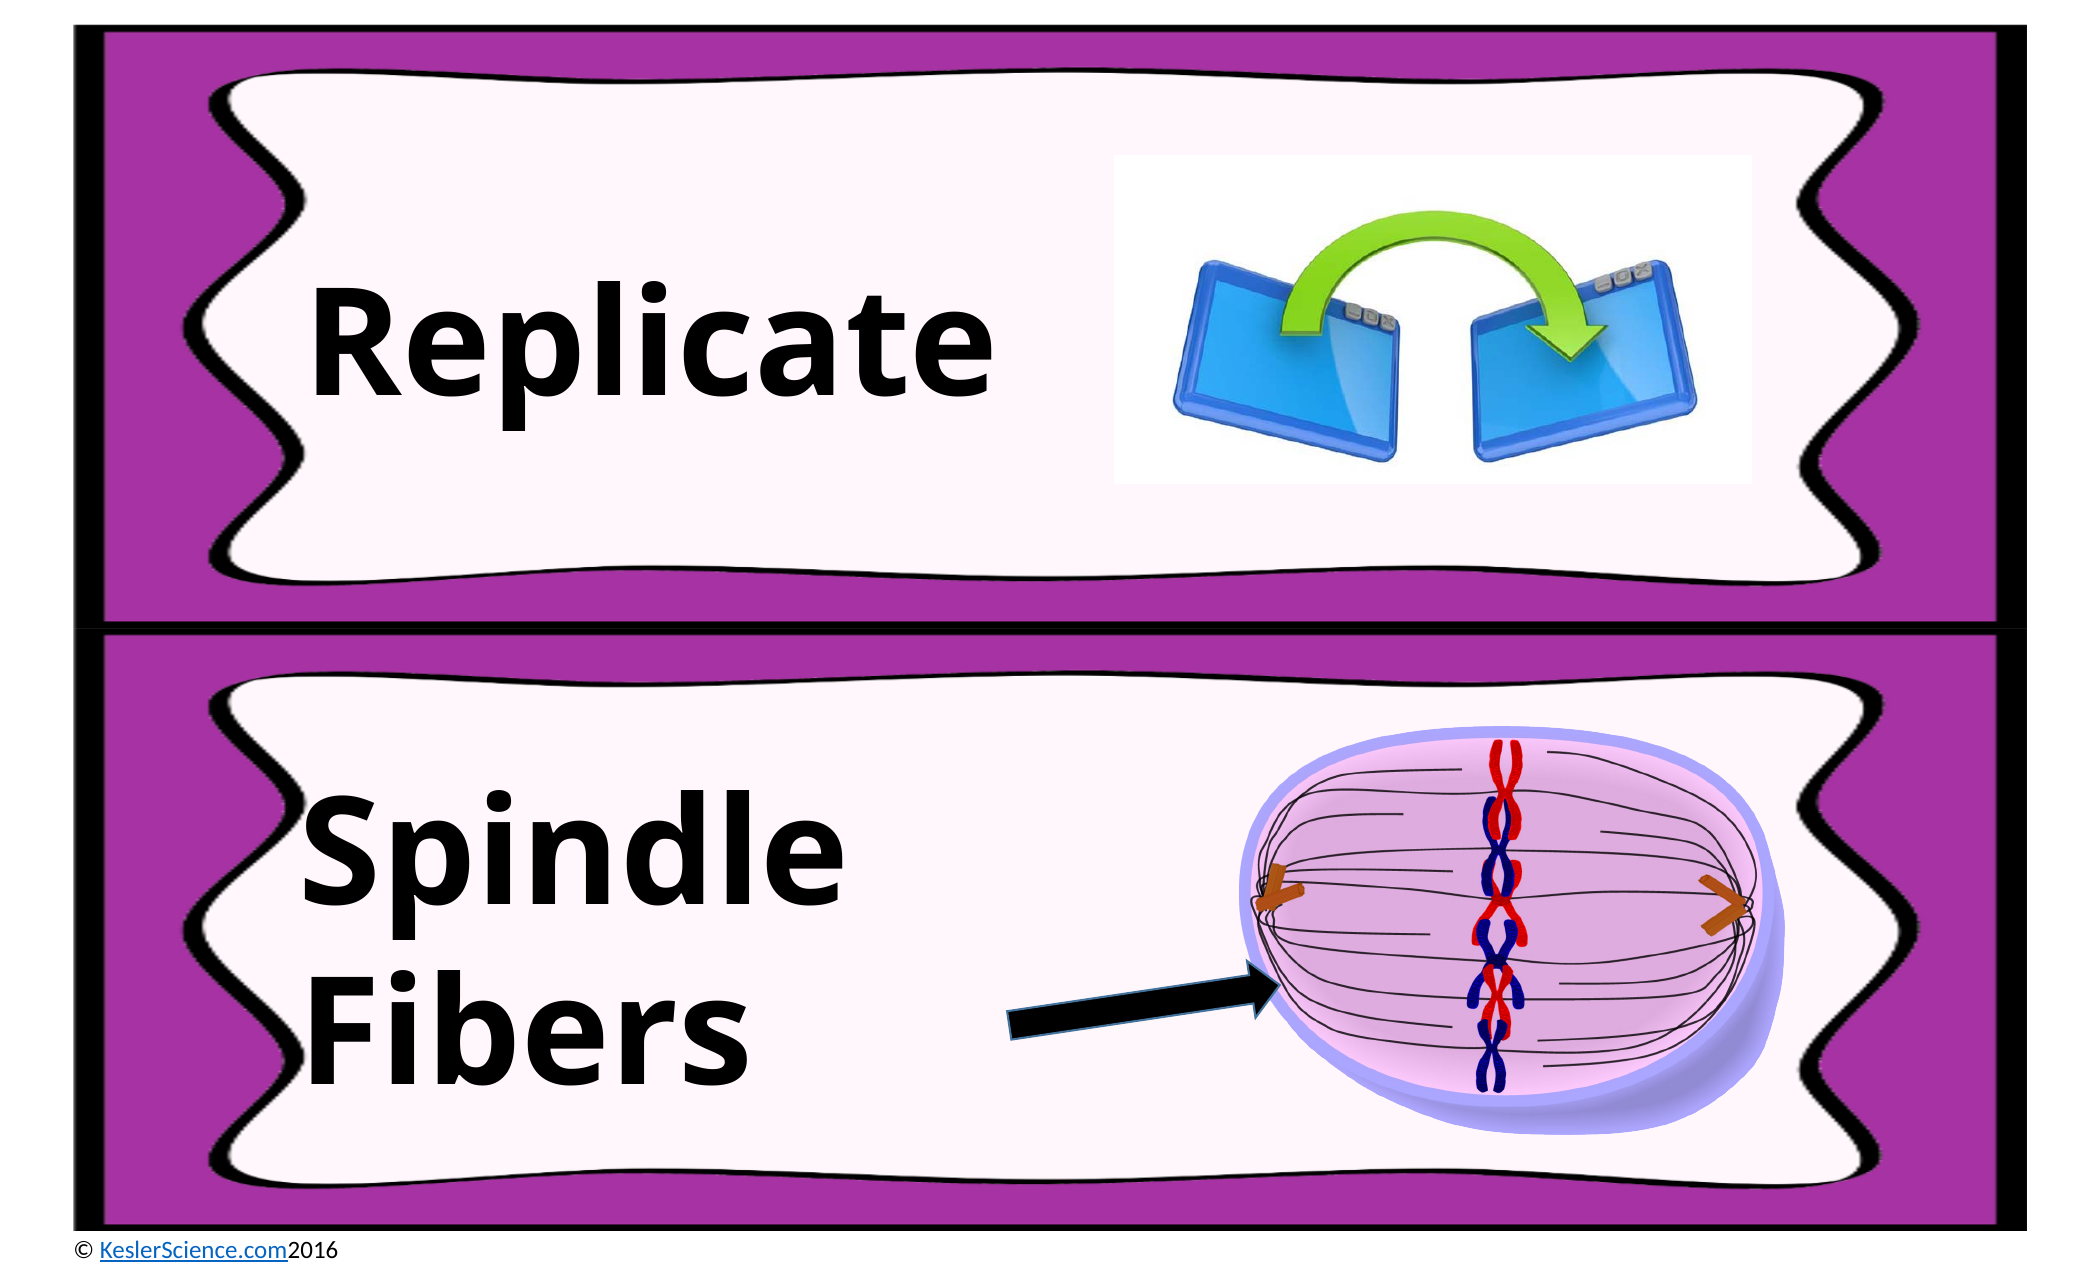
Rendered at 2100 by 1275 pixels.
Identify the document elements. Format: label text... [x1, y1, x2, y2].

text_box © KeslerScience.com2016 [58, 1226, 748, 1271]
picture [74, 0, 2026, 1275]
text_box Spindle Fibers [283, 747, 748, 1122]
text_box Replicate [288, 237, 748, 433]
